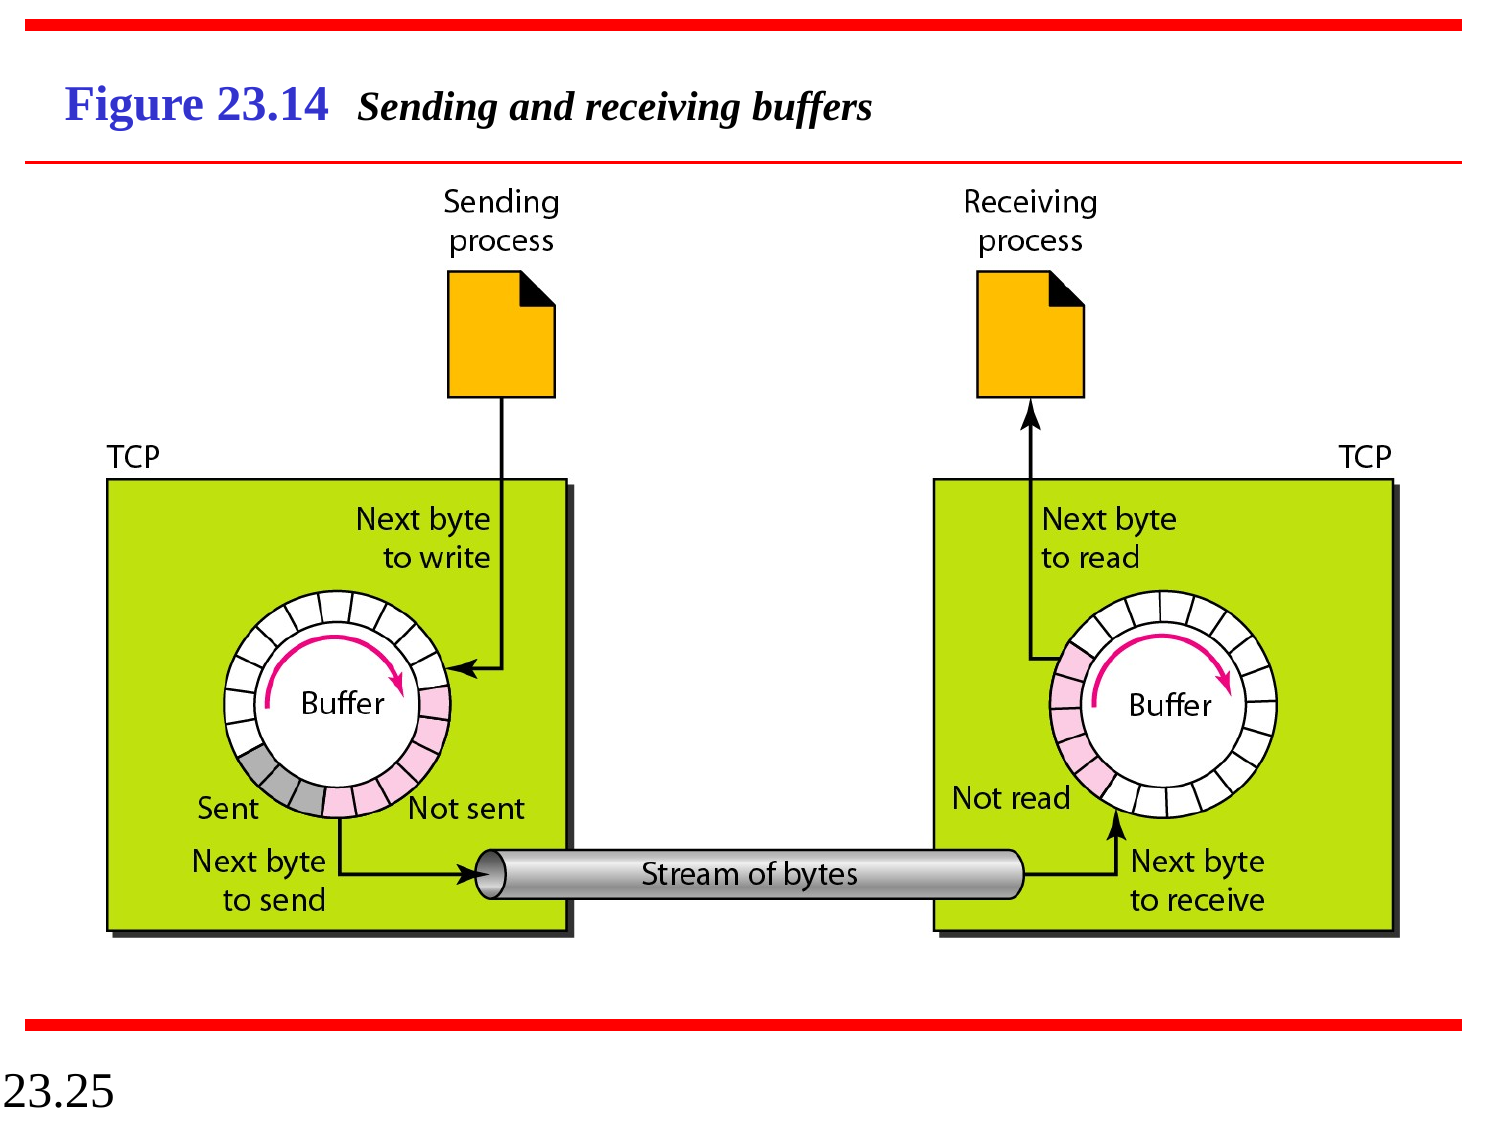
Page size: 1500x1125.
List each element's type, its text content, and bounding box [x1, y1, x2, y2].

title Figure 23.14 Sending and receiving buffers [62, 68, 875, 259]
slide_number 23.25 [0, 1060, 122, 1125]
picture [105, 188, 1401, 938]
